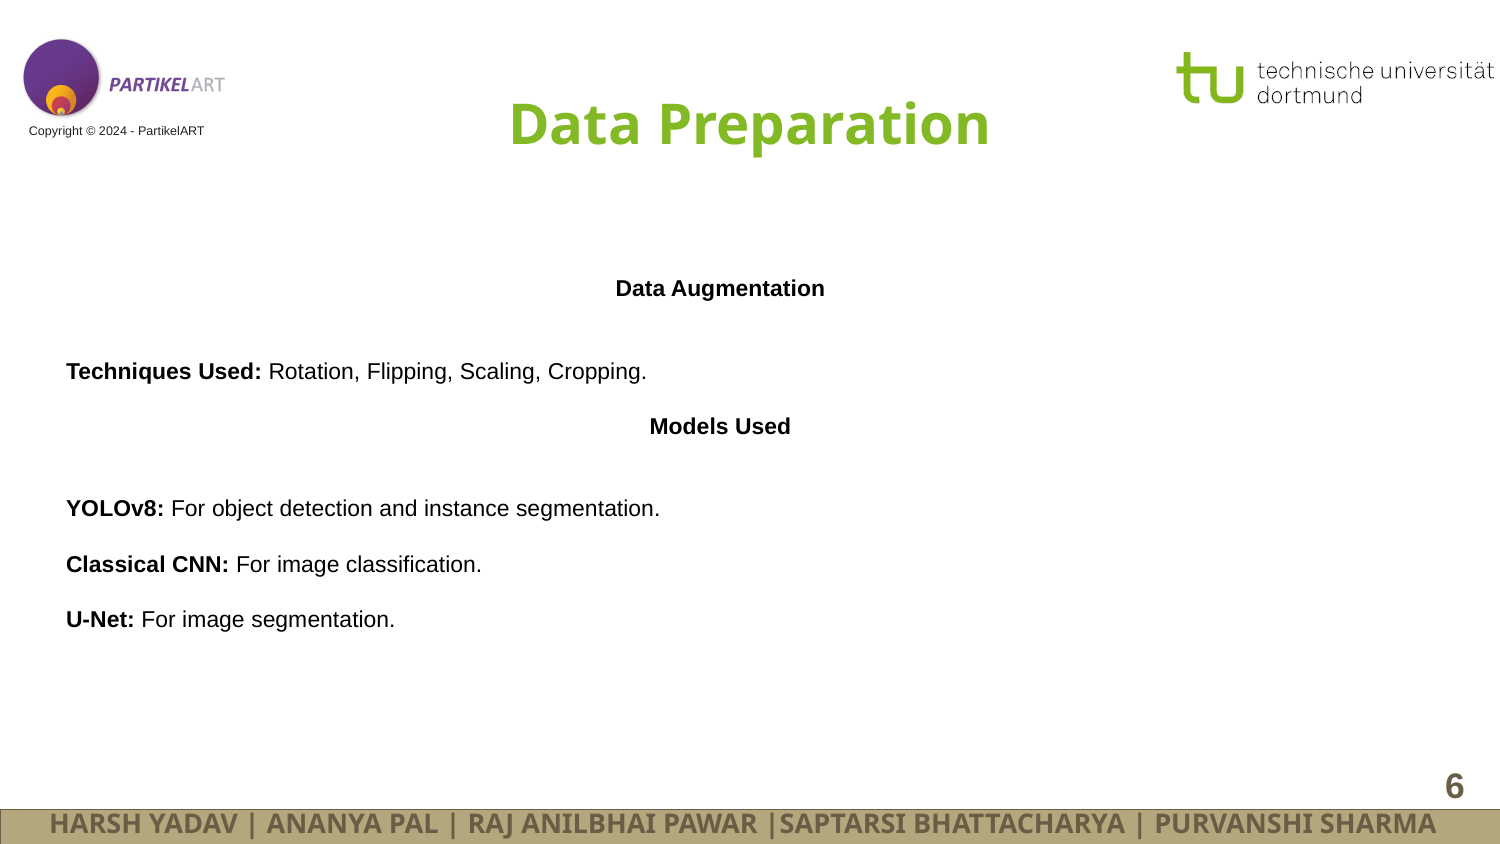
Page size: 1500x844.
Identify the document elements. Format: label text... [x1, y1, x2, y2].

title Data Preparation [51, 72, 1449, 189]
slide_number ‹#› [1389, 752, 1480, 789]
text_box Data Augmentation Techniques Used: Rotation, Flipping, Scaling, Cropping. Models Used YOLOv8: For object detection and instance segmentation. Classical CNN: For image classification. U-Net: For image segmentation. [51, 258, 1390, 753]
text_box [0, 790, 1500, 844]
picture [1170, 0, 1500, 173]
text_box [13, 38, 244, 147]
